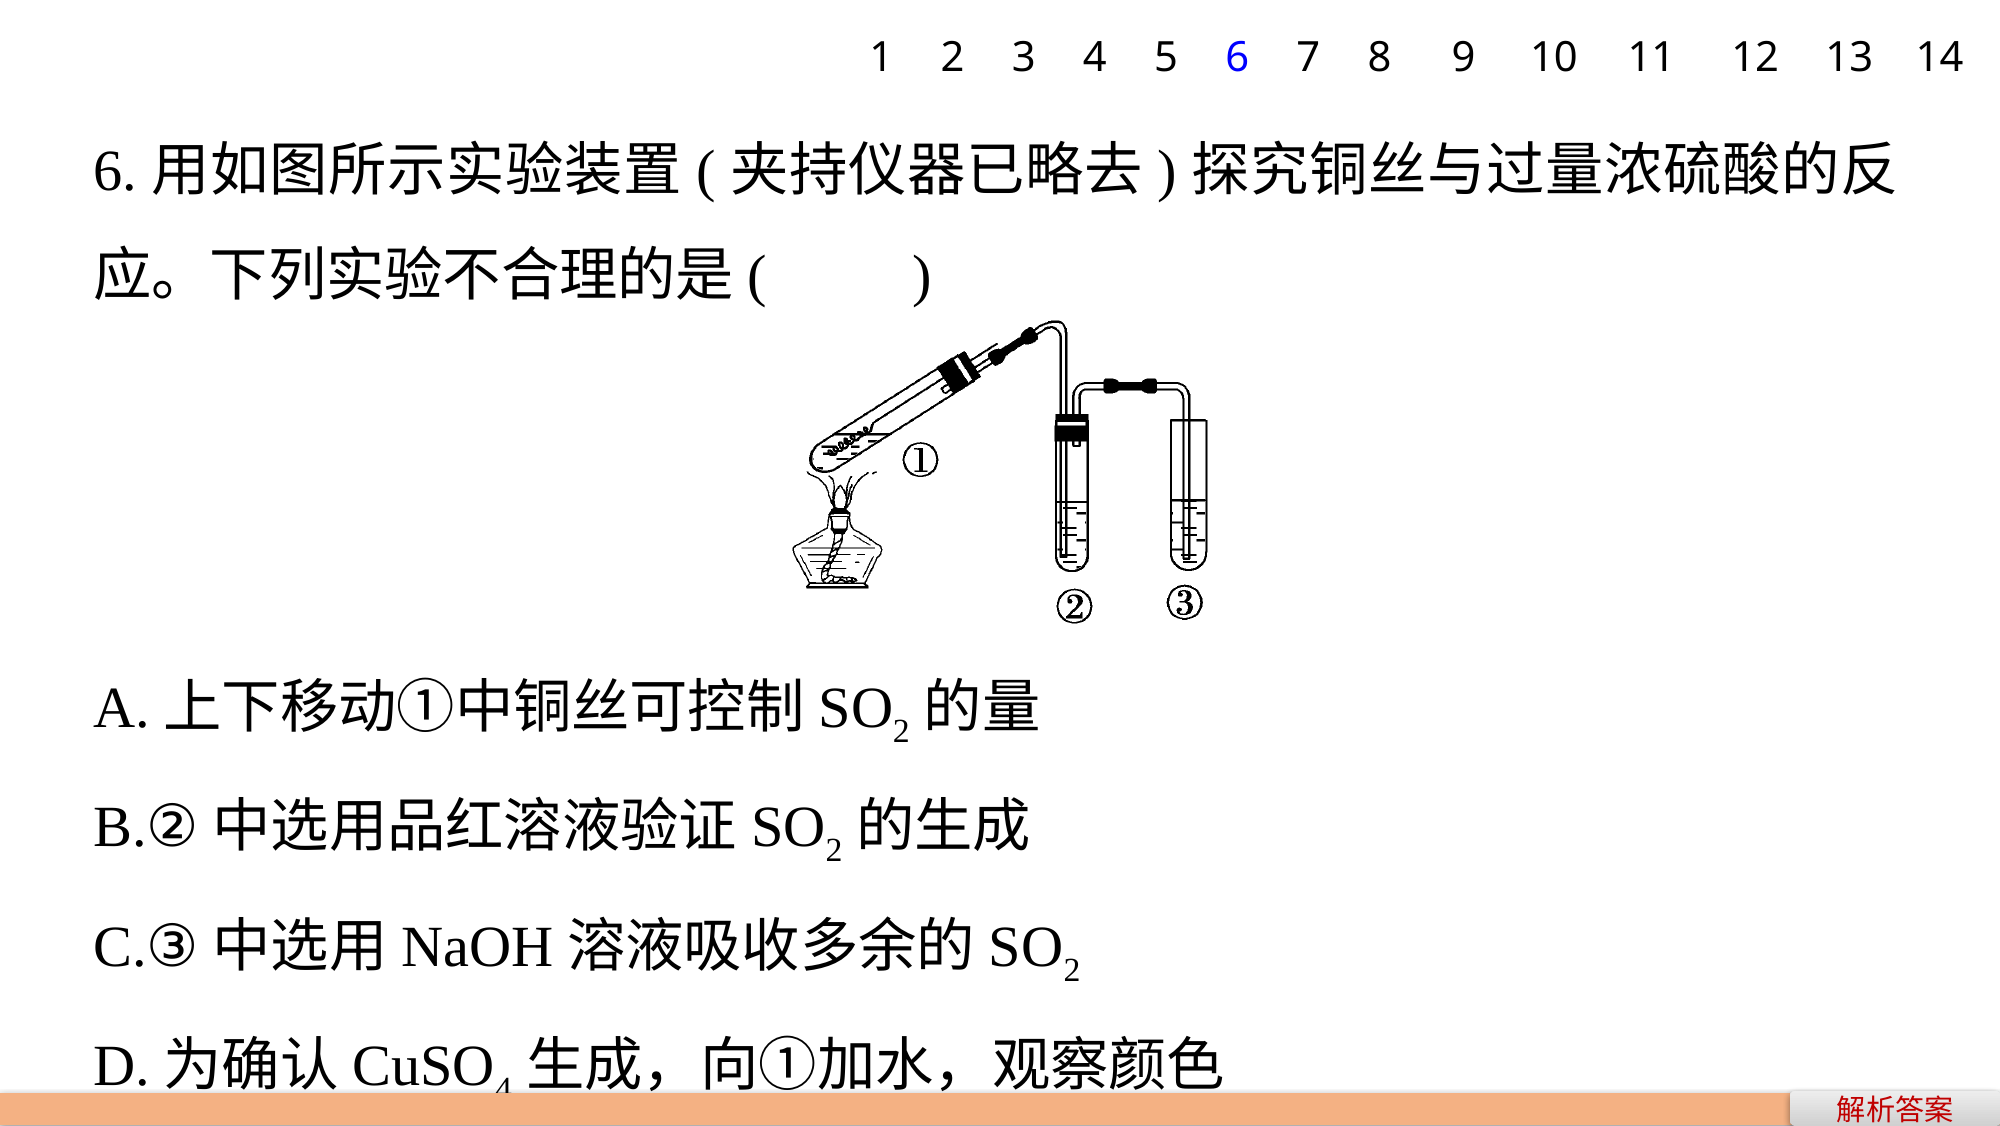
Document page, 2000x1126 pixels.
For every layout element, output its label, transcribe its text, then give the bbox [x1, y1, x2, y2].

text_box A.上下移动①中铜丝可控制SO2的量 B.②中选用品红溶液验证SO2的生成 C.③中选用NaOH溶液吸收多余的SO2 D.为确认CuSO4生成，向①加水，观察颜色 [78, 621, 1914, 1091]
text_box 5 [1139, 7, 1199, 102]
text_box 6.用如图所示实验装置(夹持仪器已略去)探究铜丝与过量浓硫酸的反应。下列实验不合理的是( ) [78, 90, 1914, 315]
text_box 4 [1067, 7, 1127, 102]
text_box 9 [1423, 7, 1496, 102]
text_box 8 [1352, 7, 1412, 102]
text_box 6 [1210, 7, 1270, 102]
text_box 14 [1905, 7, 1984, 102]
text_box 2 [925, 7, 985, 102]
picture [790, 315, 1215, 627]
text_box 12 [1707, 7, 1800, 102]
text_box 13 [1811, 7, 1894, 102]
text_box 1 [854, 7, 914, 102]
text_box 10 [1507, 7, 1599, 102]
text_box [0, 1092, 1787, 1126]
text_box 7 [1281, 7, 1341, 102]
text_box 11 [1610, 7, 1696, 102]
text_box 3 [996, 7, 1056, 102]
text_box 解析答案 [1788, 1089, 2000, 1126]
